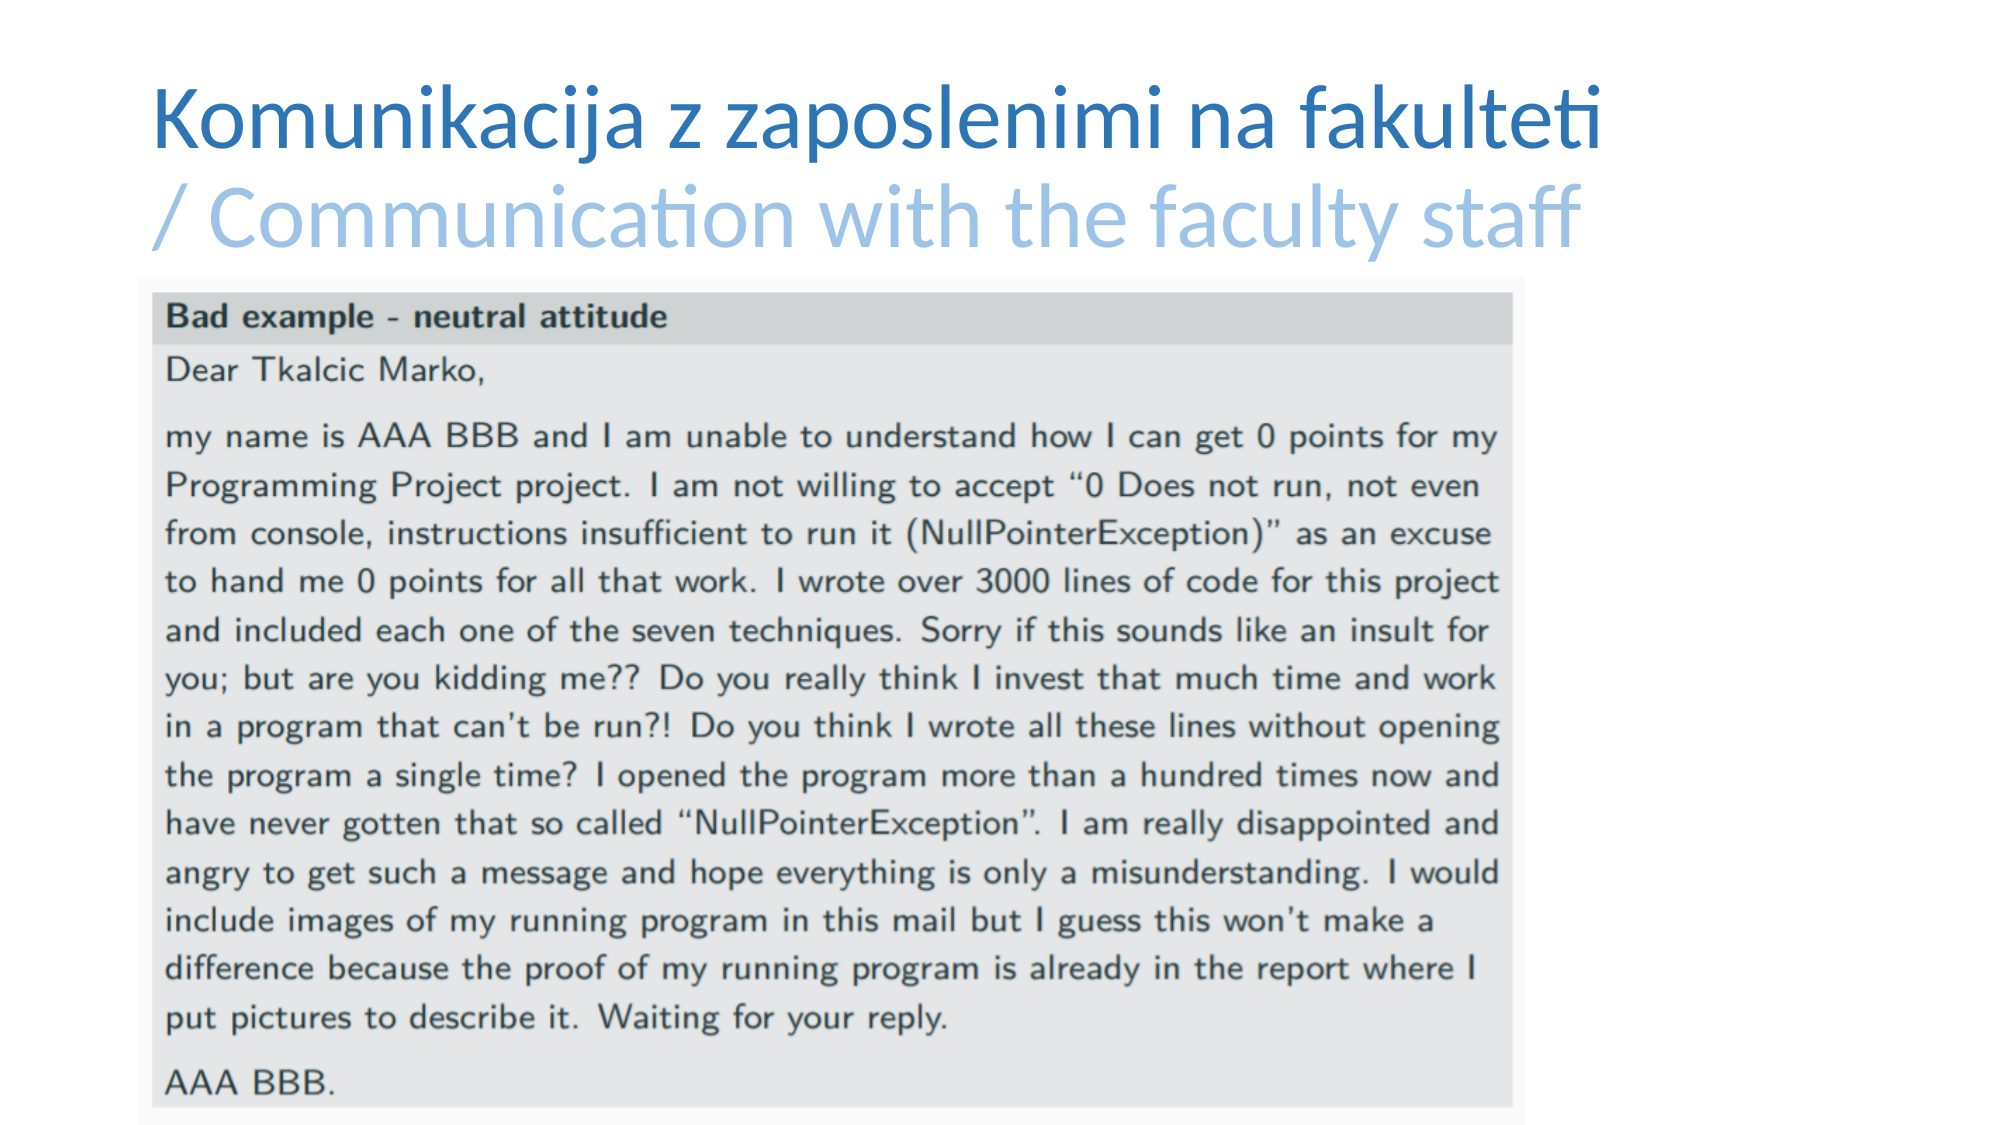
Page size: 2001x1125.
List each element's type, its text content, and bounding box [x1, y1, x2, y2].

title Komunikacija z zaposlenimi na fakulteti / Communication with the faculty staff [137, 59, 1863, 278]
picture [137, 277, 1525, 1125]
